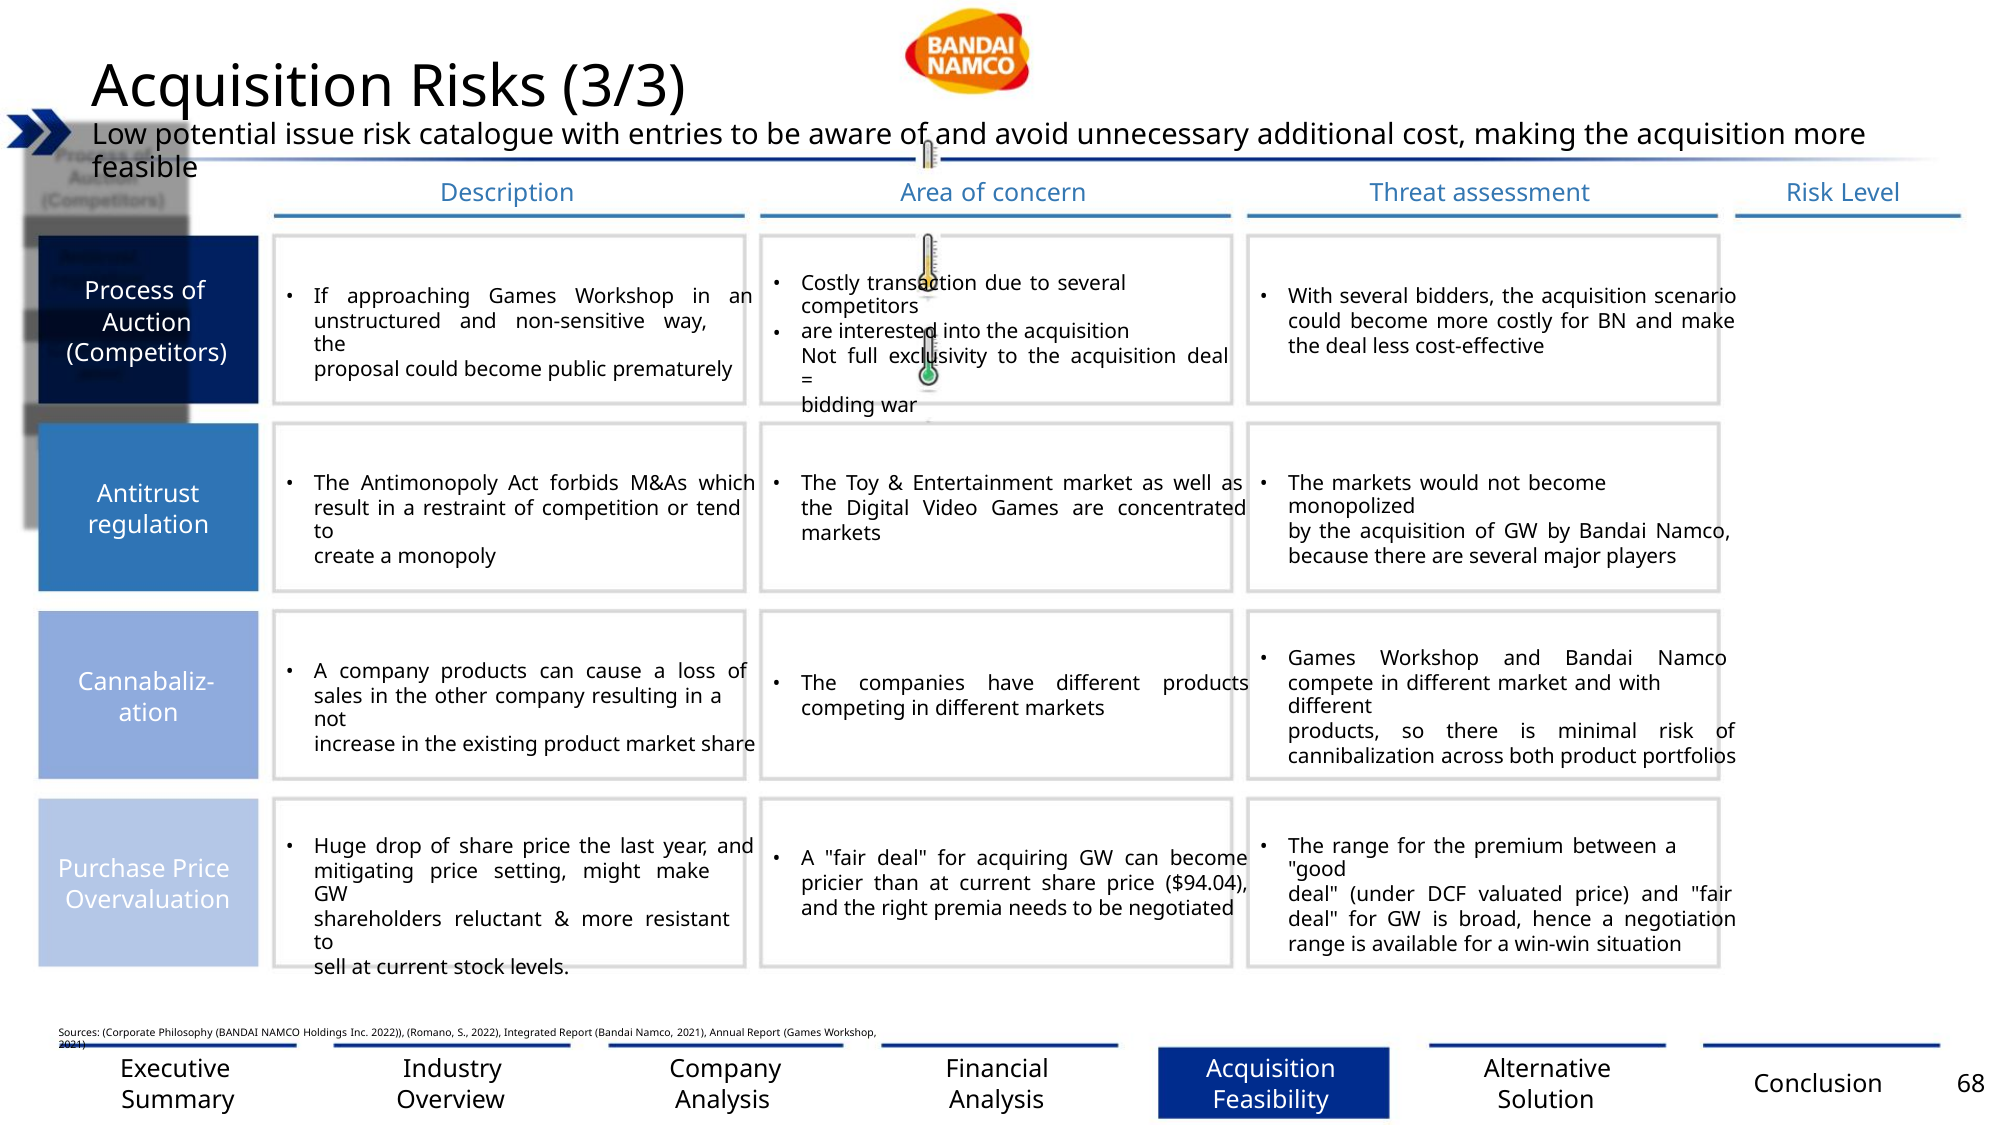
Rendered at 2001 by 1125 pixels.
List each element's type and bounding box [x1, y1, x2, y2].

text_box [0, 0, 2000, 1125]
